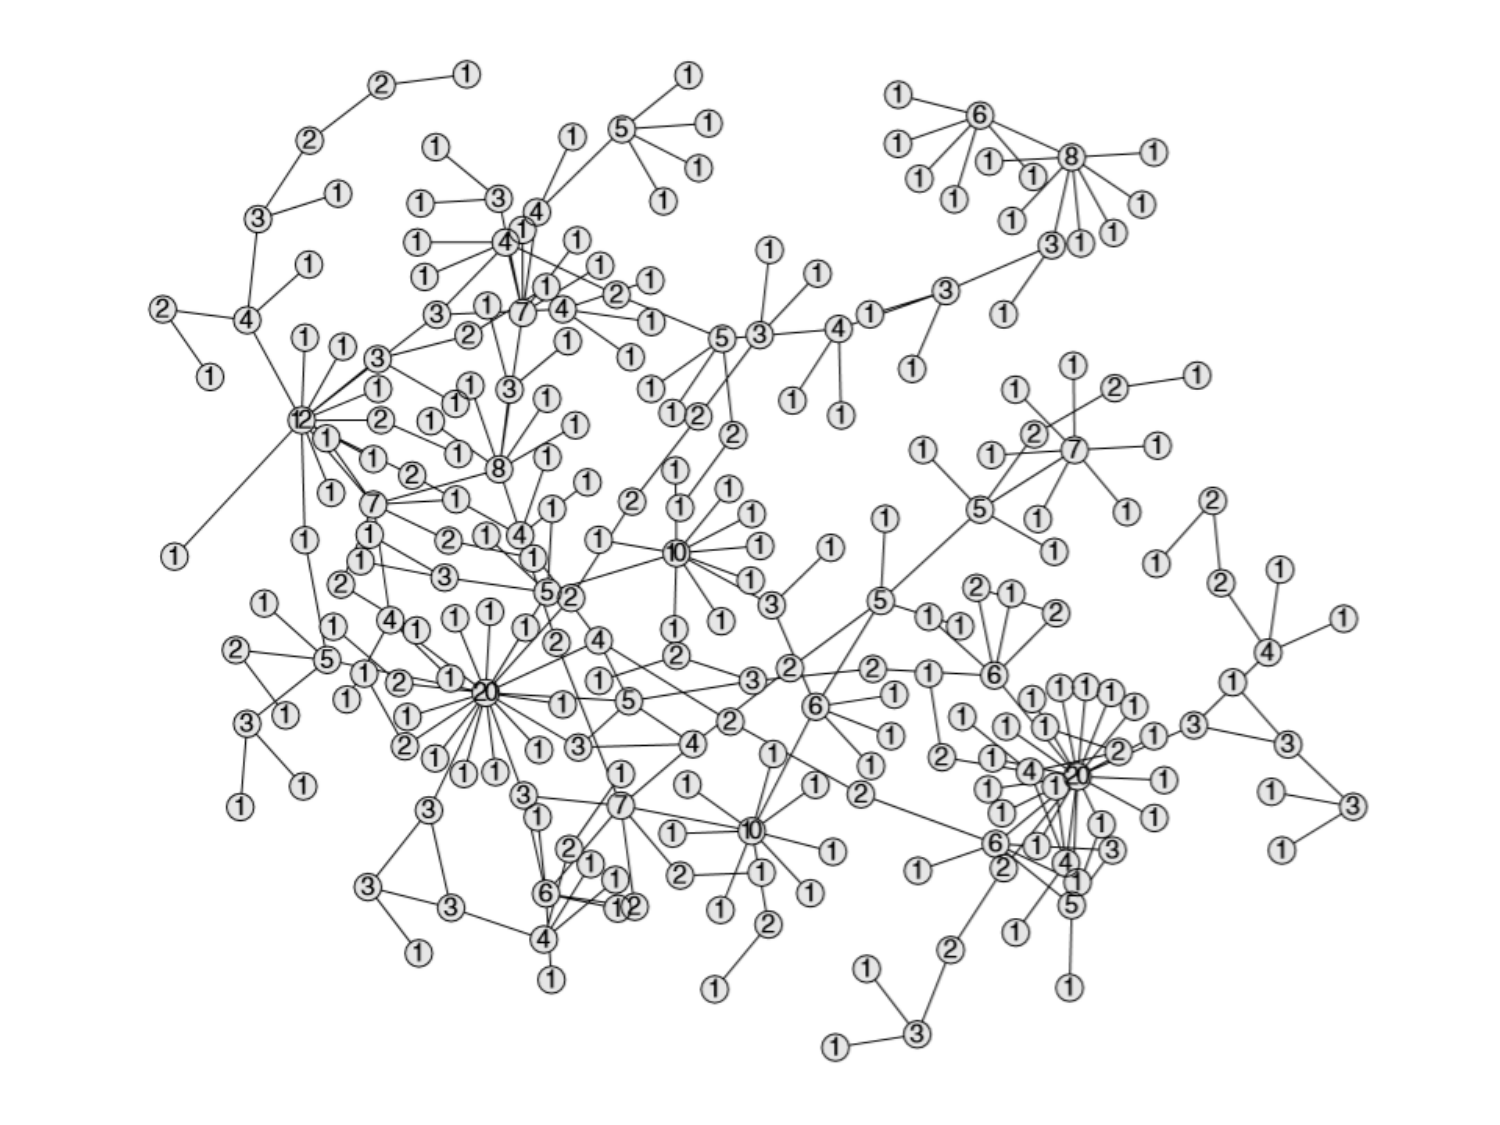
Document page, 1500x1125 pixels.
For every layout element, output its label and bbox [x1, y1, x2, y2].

picture [73, 35, 1427, 1090]
